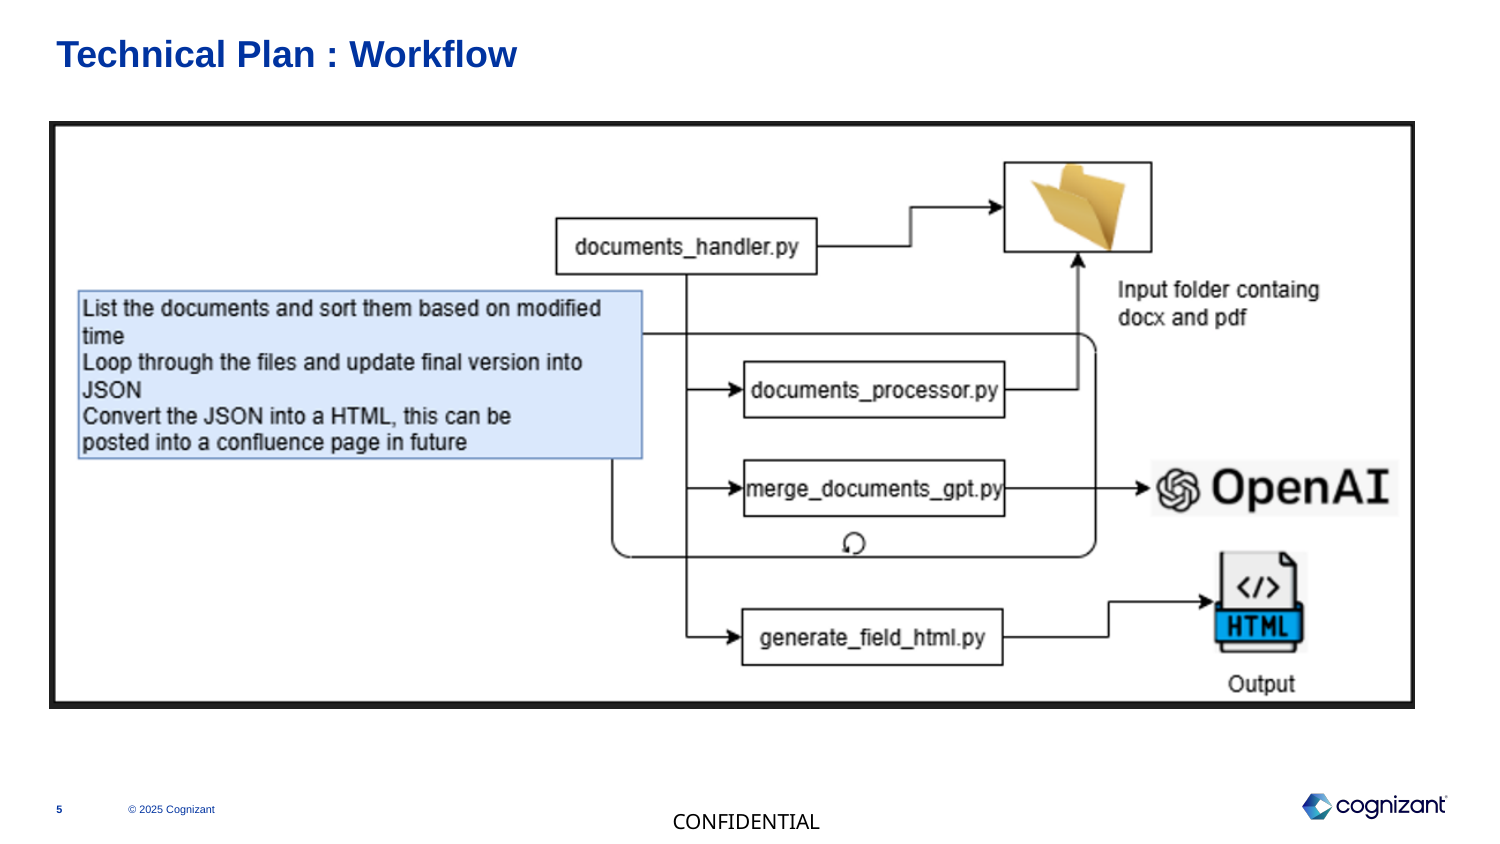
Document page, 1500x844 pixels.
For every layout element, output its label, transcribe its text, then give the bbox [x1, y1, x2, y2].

list [49, 101, 1451, 743]
footer © 2025 Cognizant [128, 792, 276, 816]
title Technical Plan : Workflow [56, 30, 1451, 91]
picture [1289, 781, 1458, 832]
picture [49, 121, 1415, 709]
slide_number 5 [56, 792, 100, 816]
